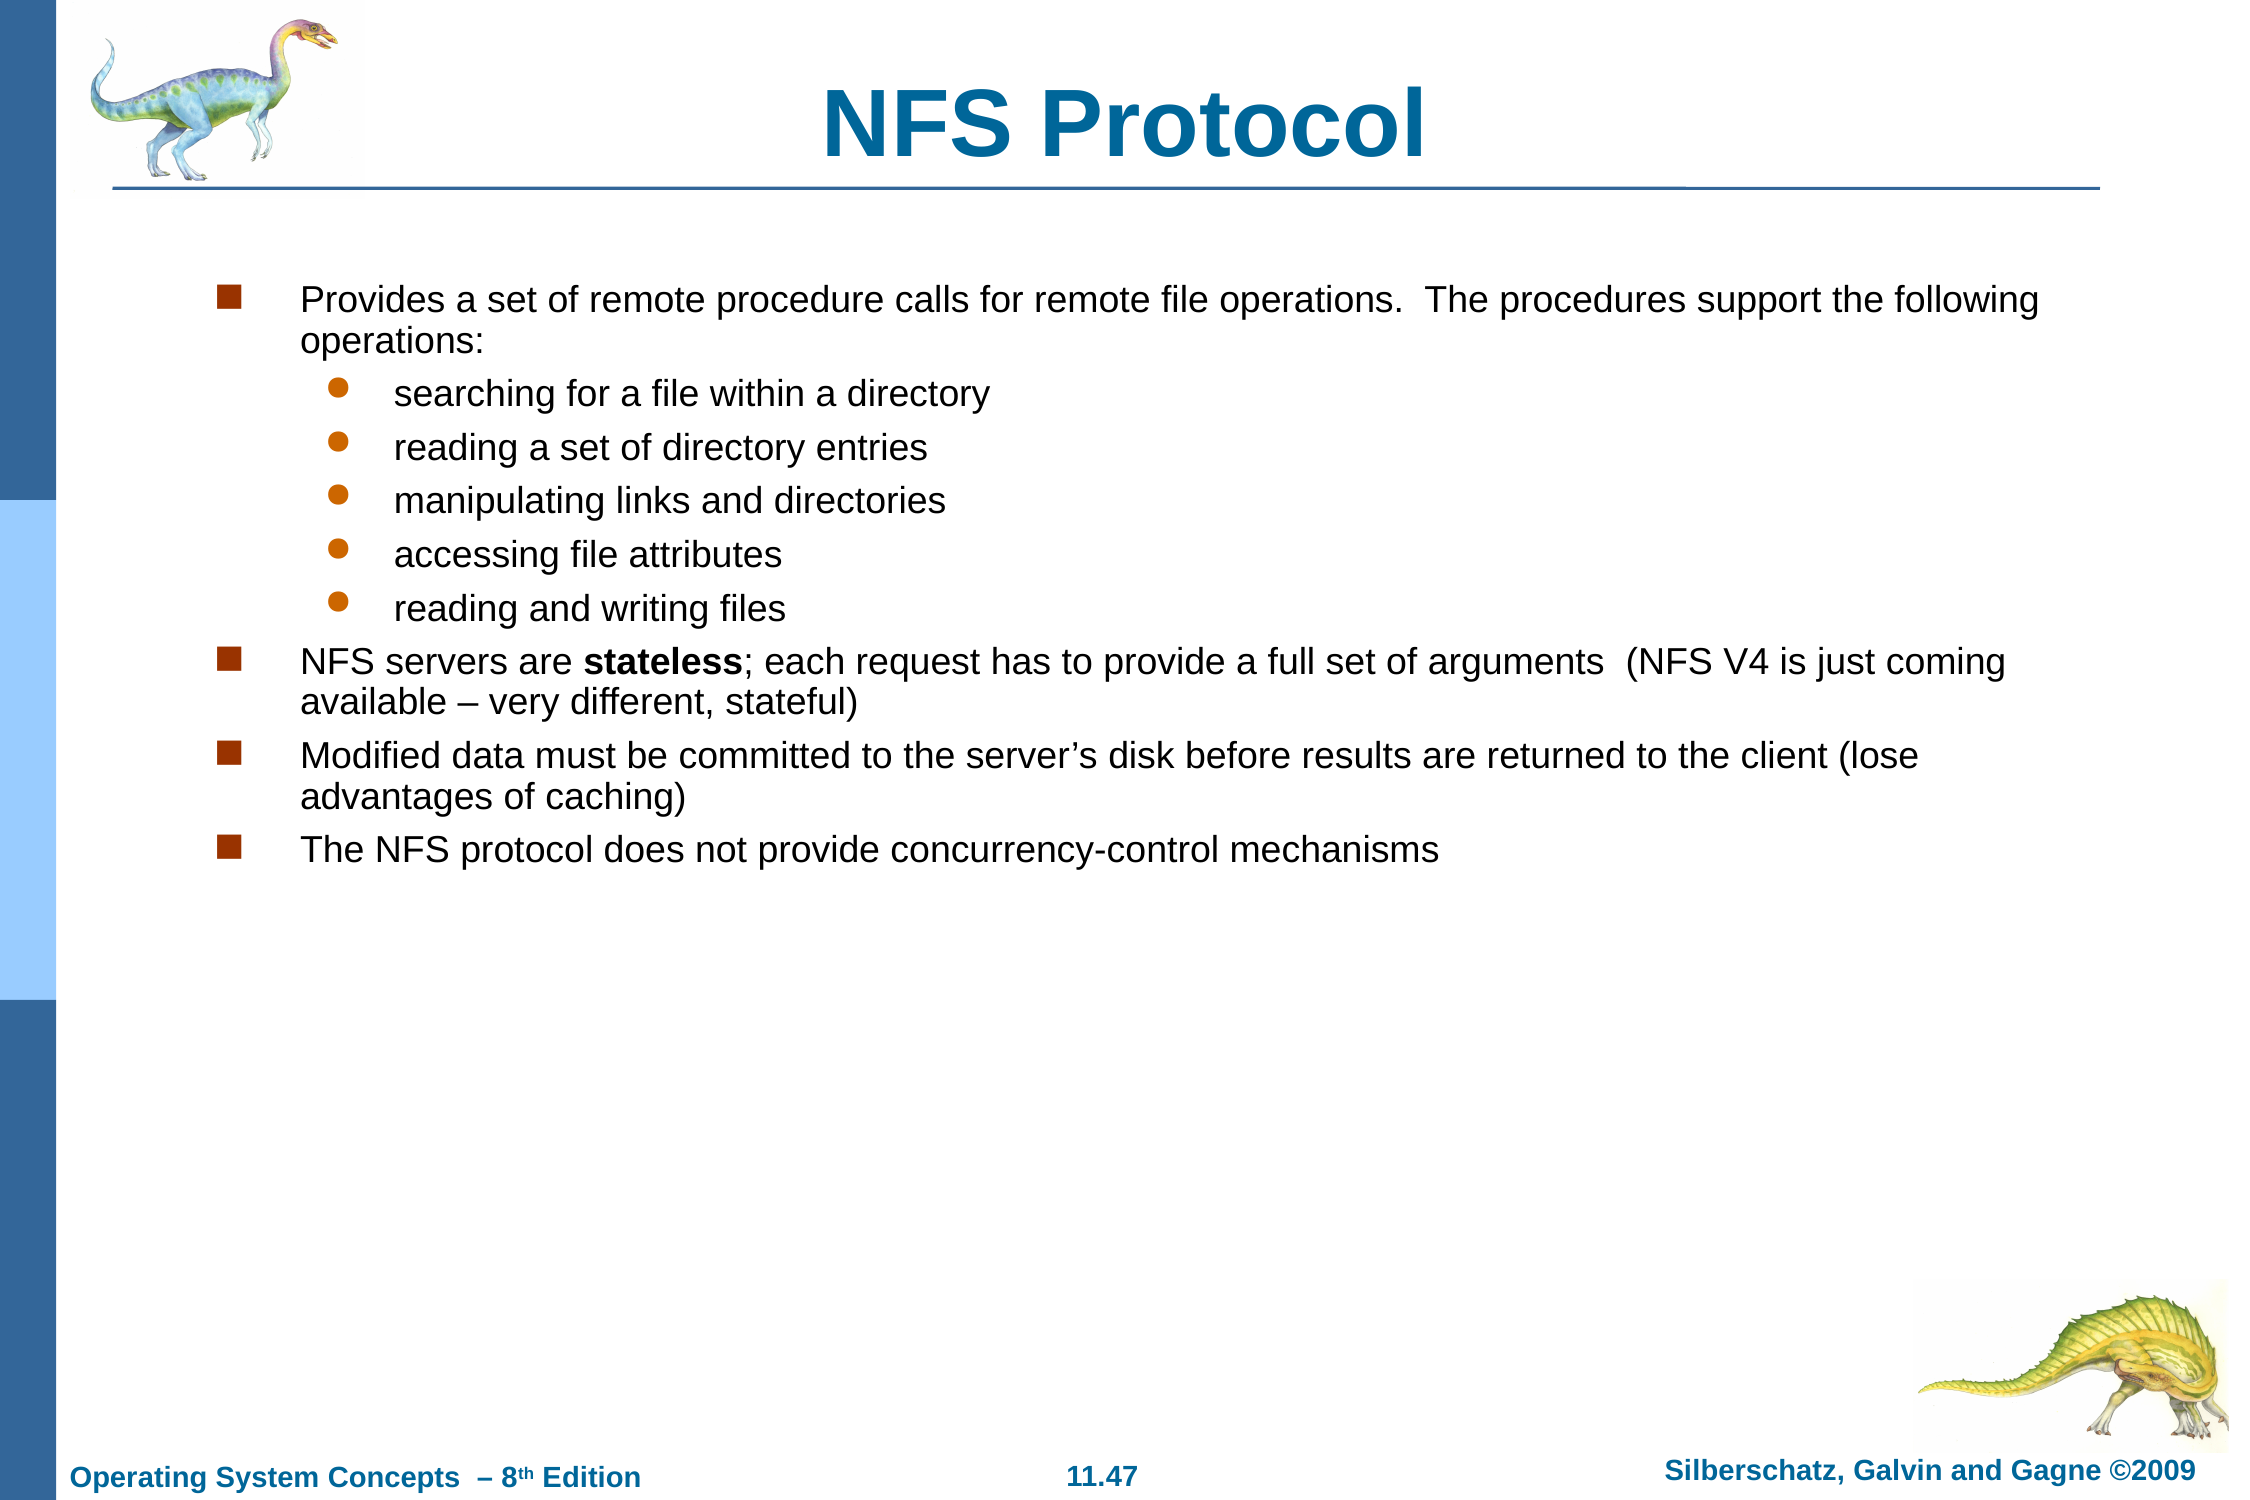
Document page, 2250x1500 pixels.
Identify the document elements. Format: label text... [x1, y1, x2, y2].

list Provides a set of remote procedure calls for remote file operations. The procedures support the following operations: searching for a file within a directory reading a set of directory entries manipulating links and directories accessing file attributes reading and writing files NFS servers are stateless; each request has to provide a full set of arguments (NFS V4 is just coming available – very different, stateful) Modified data must be committed to the server’s disk before results are returned to the client (lose advantages of caching) The NFS protocol does not provide concurrency-control mechanisms [198, 269, 2100, 1261]
title NFS Protocol [112, 60, 2138, 187]
picture [70, 0, 365, 199]
picture [1913, 1279, 2229, 1453]
